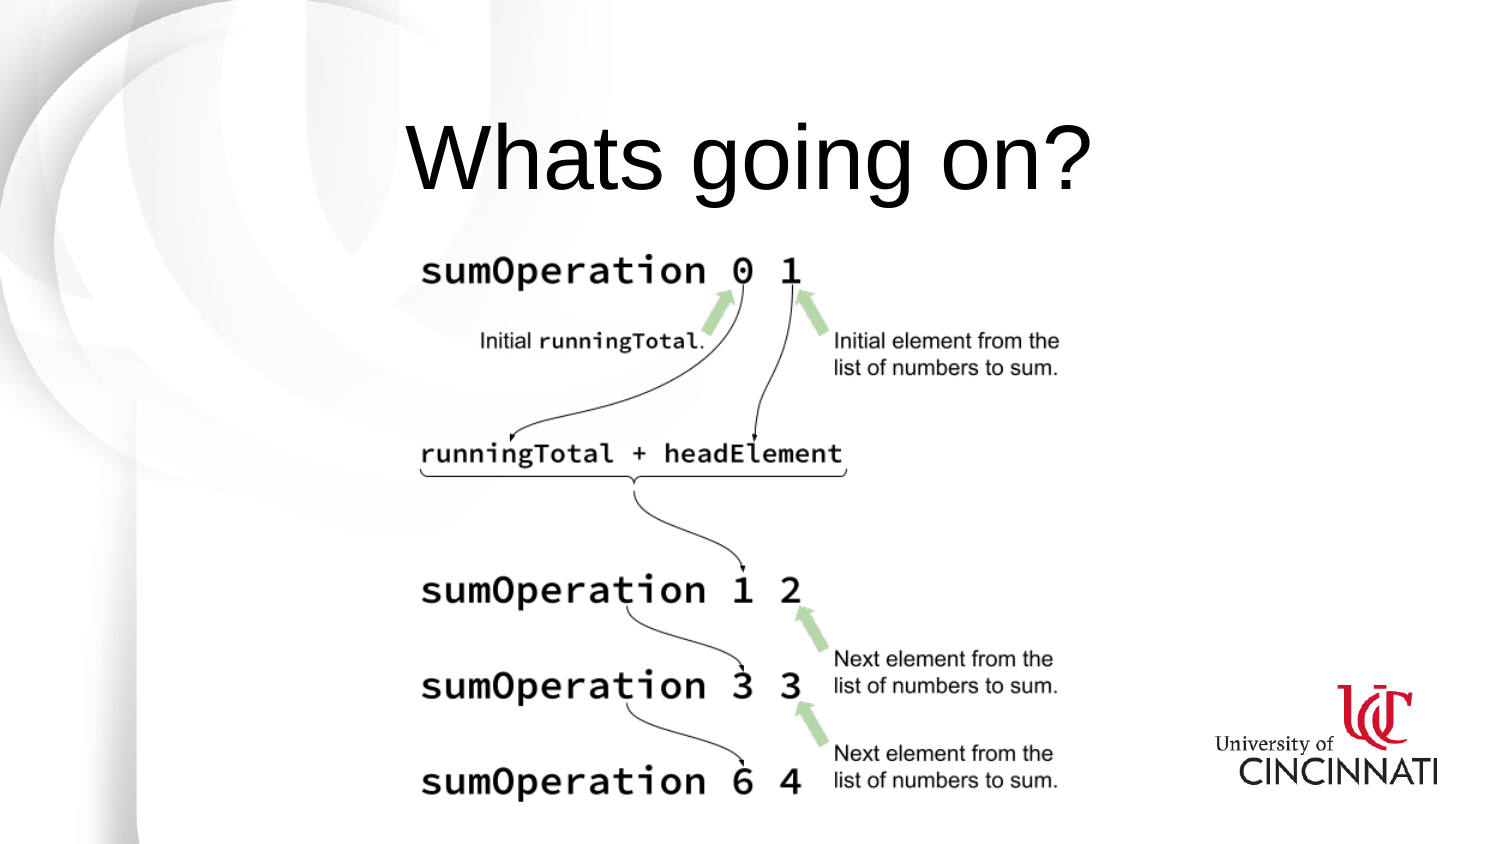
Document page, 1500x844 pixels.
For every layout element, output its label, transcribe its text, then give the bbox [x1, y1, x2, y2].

picture [0, 0, 1500, 844]
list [396, 222, 1104, 844]
title Whats going on? [75, 82, 1425, 224]
